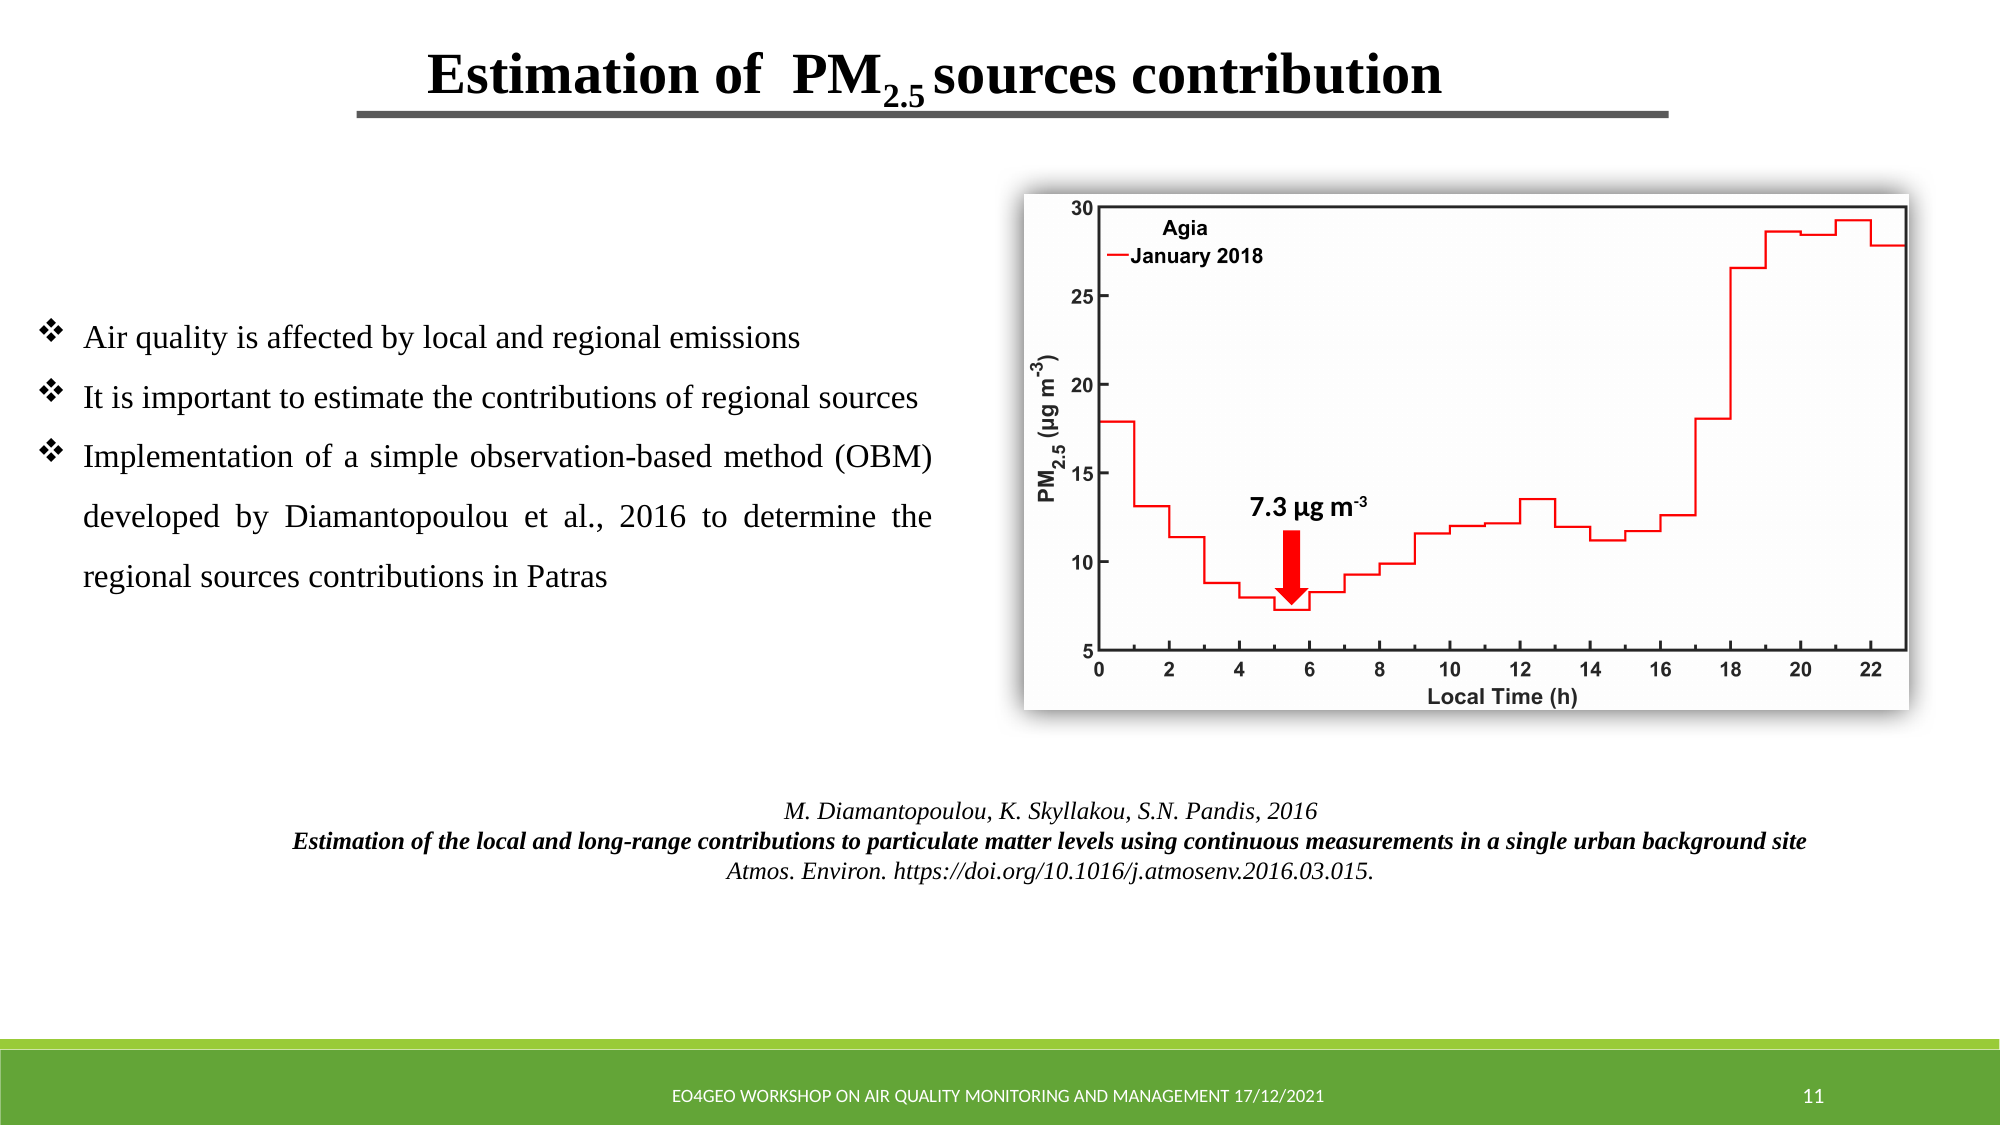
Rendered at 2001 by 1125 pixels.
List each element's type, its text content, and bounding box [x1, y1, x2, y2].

text_box [1534, 110, 1669, 119]
text_box M. Diamantopoulou, K. Skyllakou, S.N. Pandis, 2016 Estimation of the local and long-range contributions to particulate matter levels using continuous measurements in a single urban background site Atmos. Environ. https://doi.org/10.1016/j.atmosenv.2016.03.015. [102, 787, 2000, 892]
text_box Air quality is affected by local and regional emissions It is important to estimate the contributions of regional sources Implementation of a simple observation-based method (OBM) developed by Diamantopoulou et al., 2016 to determine the regional sources contributions in Patras [21, 247, 949, 602]
picture [1024, 193, 1909, 710]
text_box Estimation of PM2.5 sources contribution [337, 27, 1534, 123]
slide_number 11 [1624, 1065, 1840, 1125]
footer EO4GEO Workshop on Air quality monitoring and management 17/12/2021 [604, 1065, 1396, 1125]
